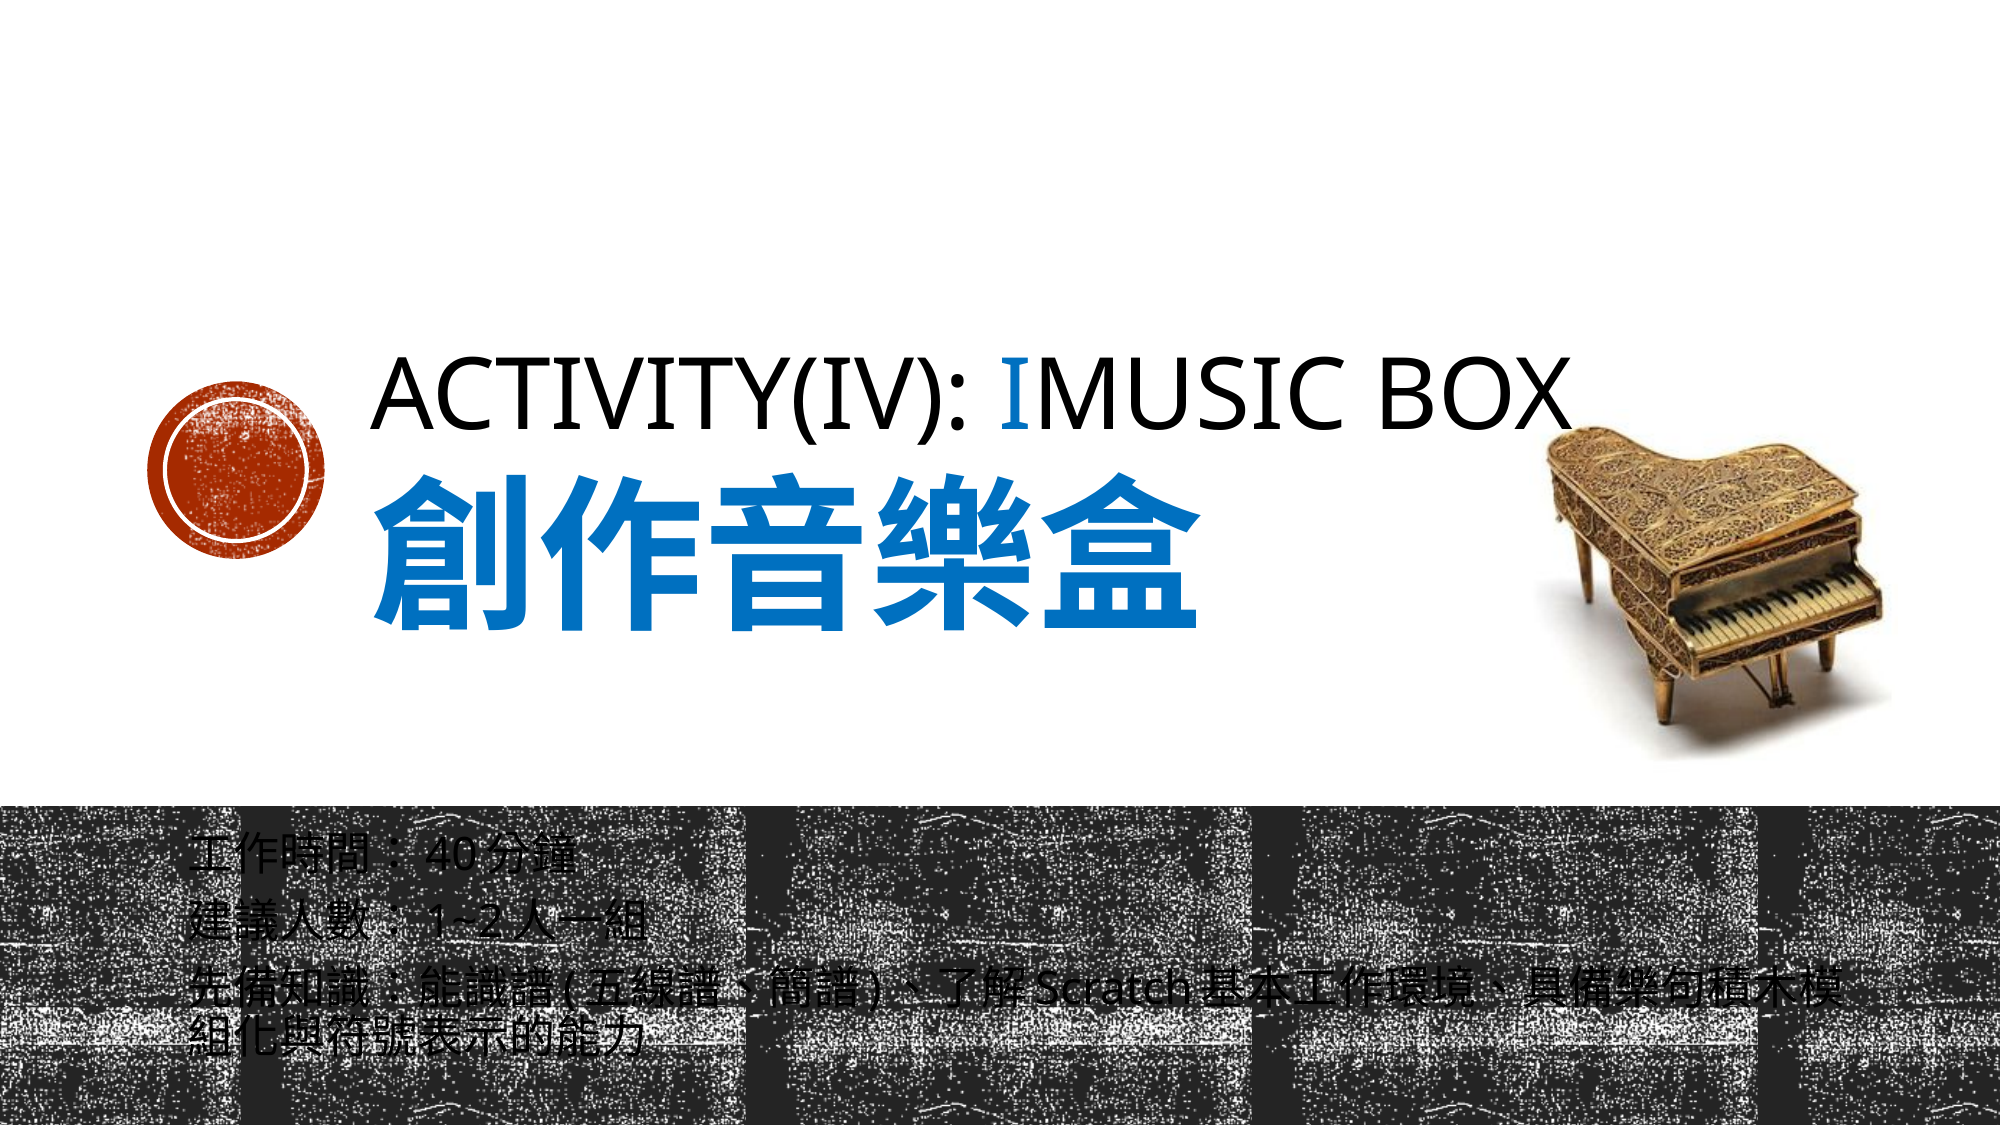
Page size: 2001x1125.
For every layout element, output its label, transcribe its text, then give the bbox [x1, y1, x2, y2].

title ACTIVITY(Iv): ImUSIC bOX 創作音樂盒 [355, 201, 1878, 779]
picture [1530, 409, 1898, 779]
list 工作時間：40分鐘 建議人數：1~2人一組 先備知識：能識譜(五線譜、簡譜)、了解Scratch基本工作環境、具備樂句積木模組化與符號表示的能力 [172, 823, 1903, 1073]
